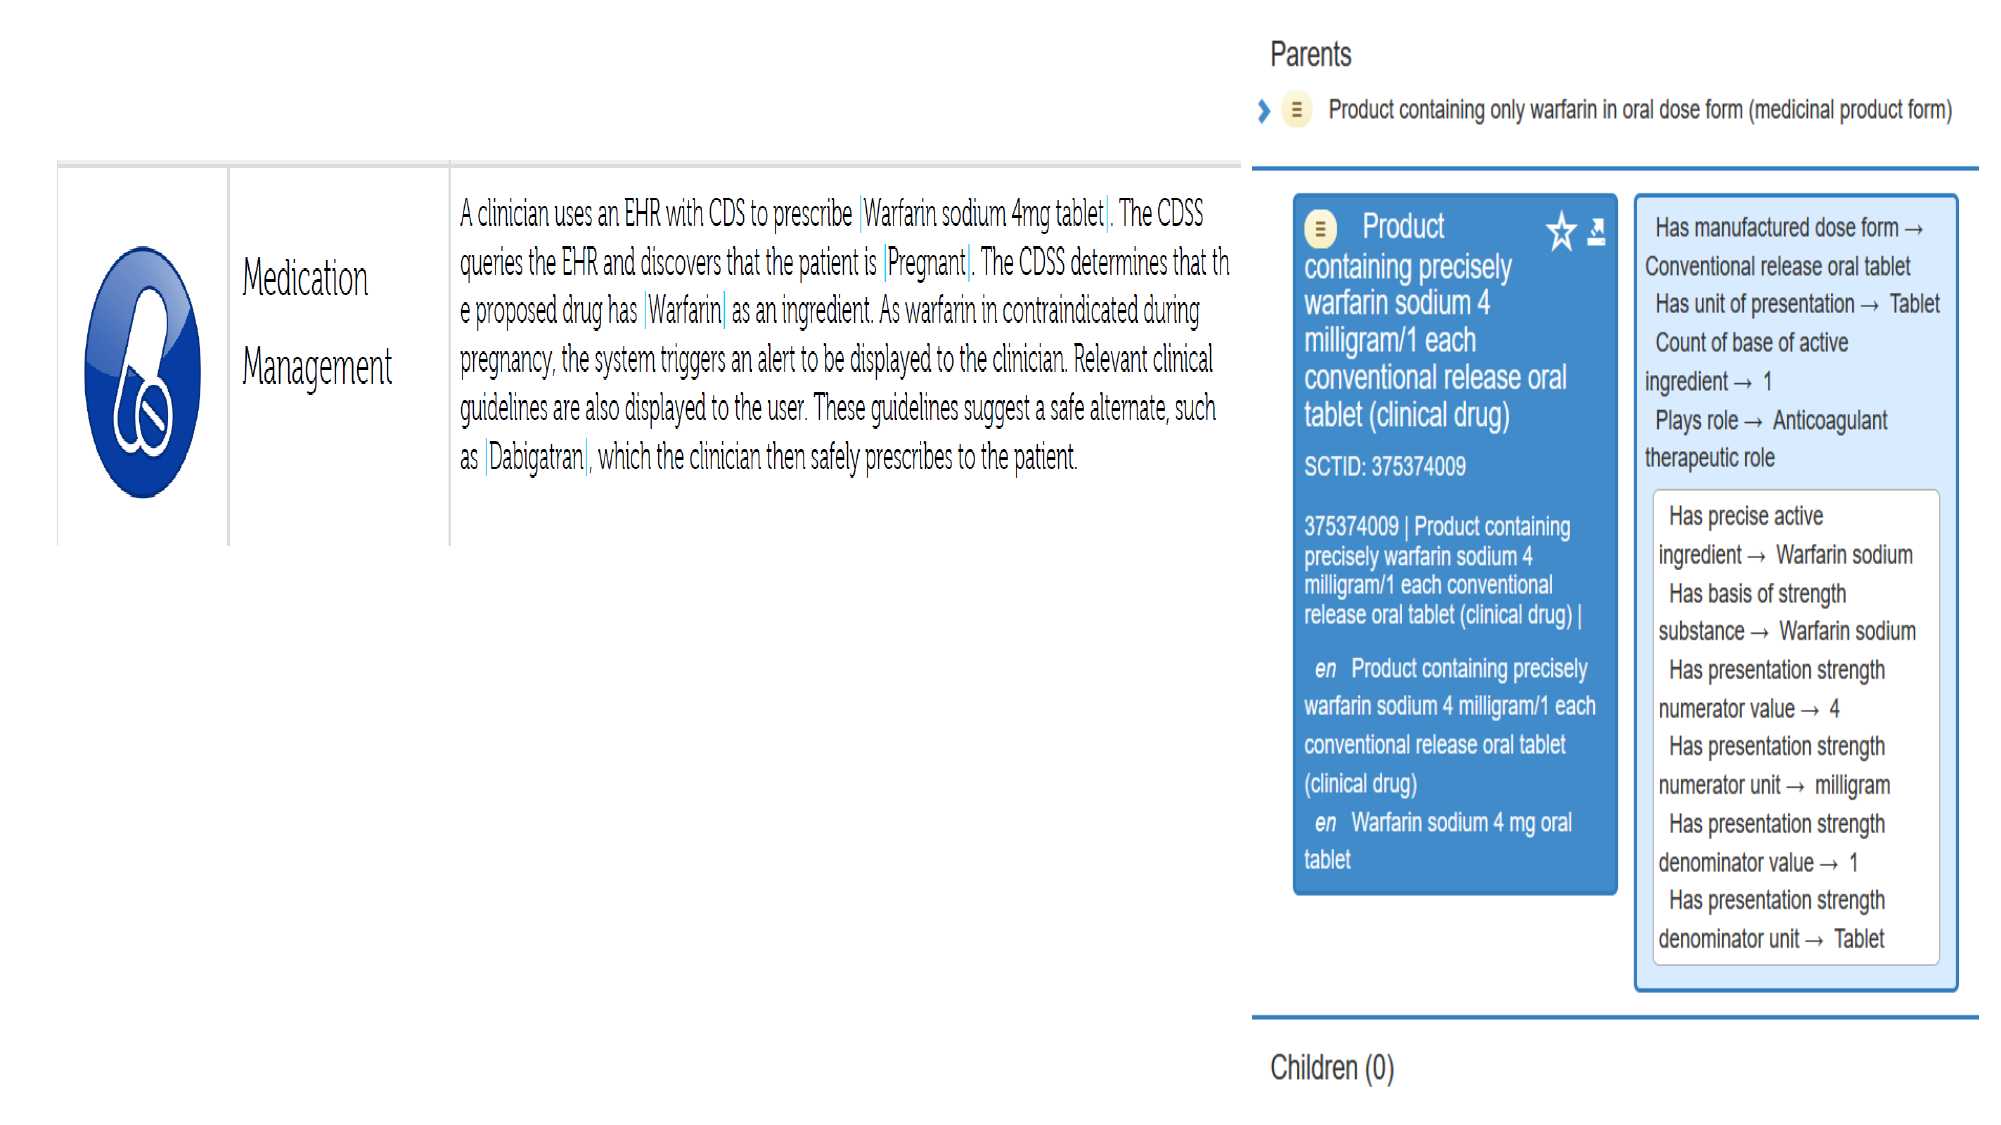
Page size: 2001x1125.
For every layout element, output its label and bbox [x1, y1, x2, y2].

list [52, 160, 1241, 546]
picture [1252, 23, 1979, 1102]
